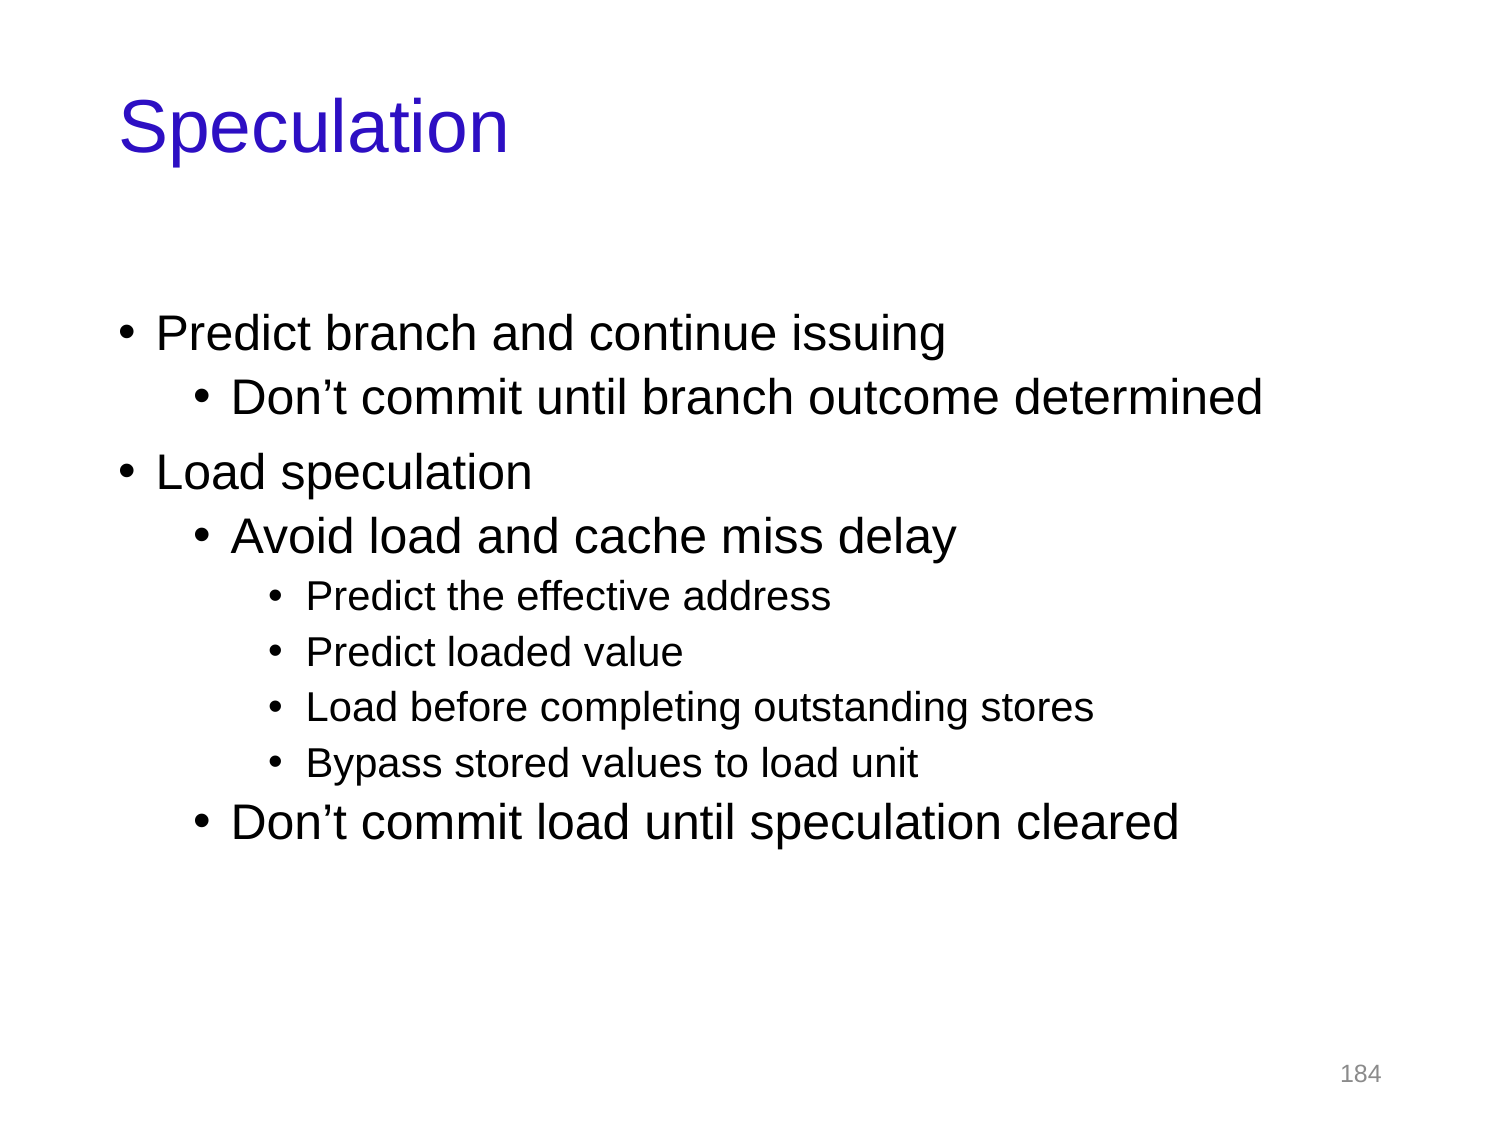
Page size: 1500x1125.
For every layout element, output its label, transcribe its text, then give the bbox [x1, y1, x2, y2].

list Predict branch and continue issuing Don’t commit until branch outcome determined Load speculation Avoid load and cache miss delay Predict the effective address Predict loaded value Load before completing outstanding stores Bypass stored values to load unit Don’t commit load until speculation cleared [103, 299, 1397, 1014]
slide_number 184 [1059, 1042, 1397, 1103]
title Speculation [103, 59, 1397, 197]
